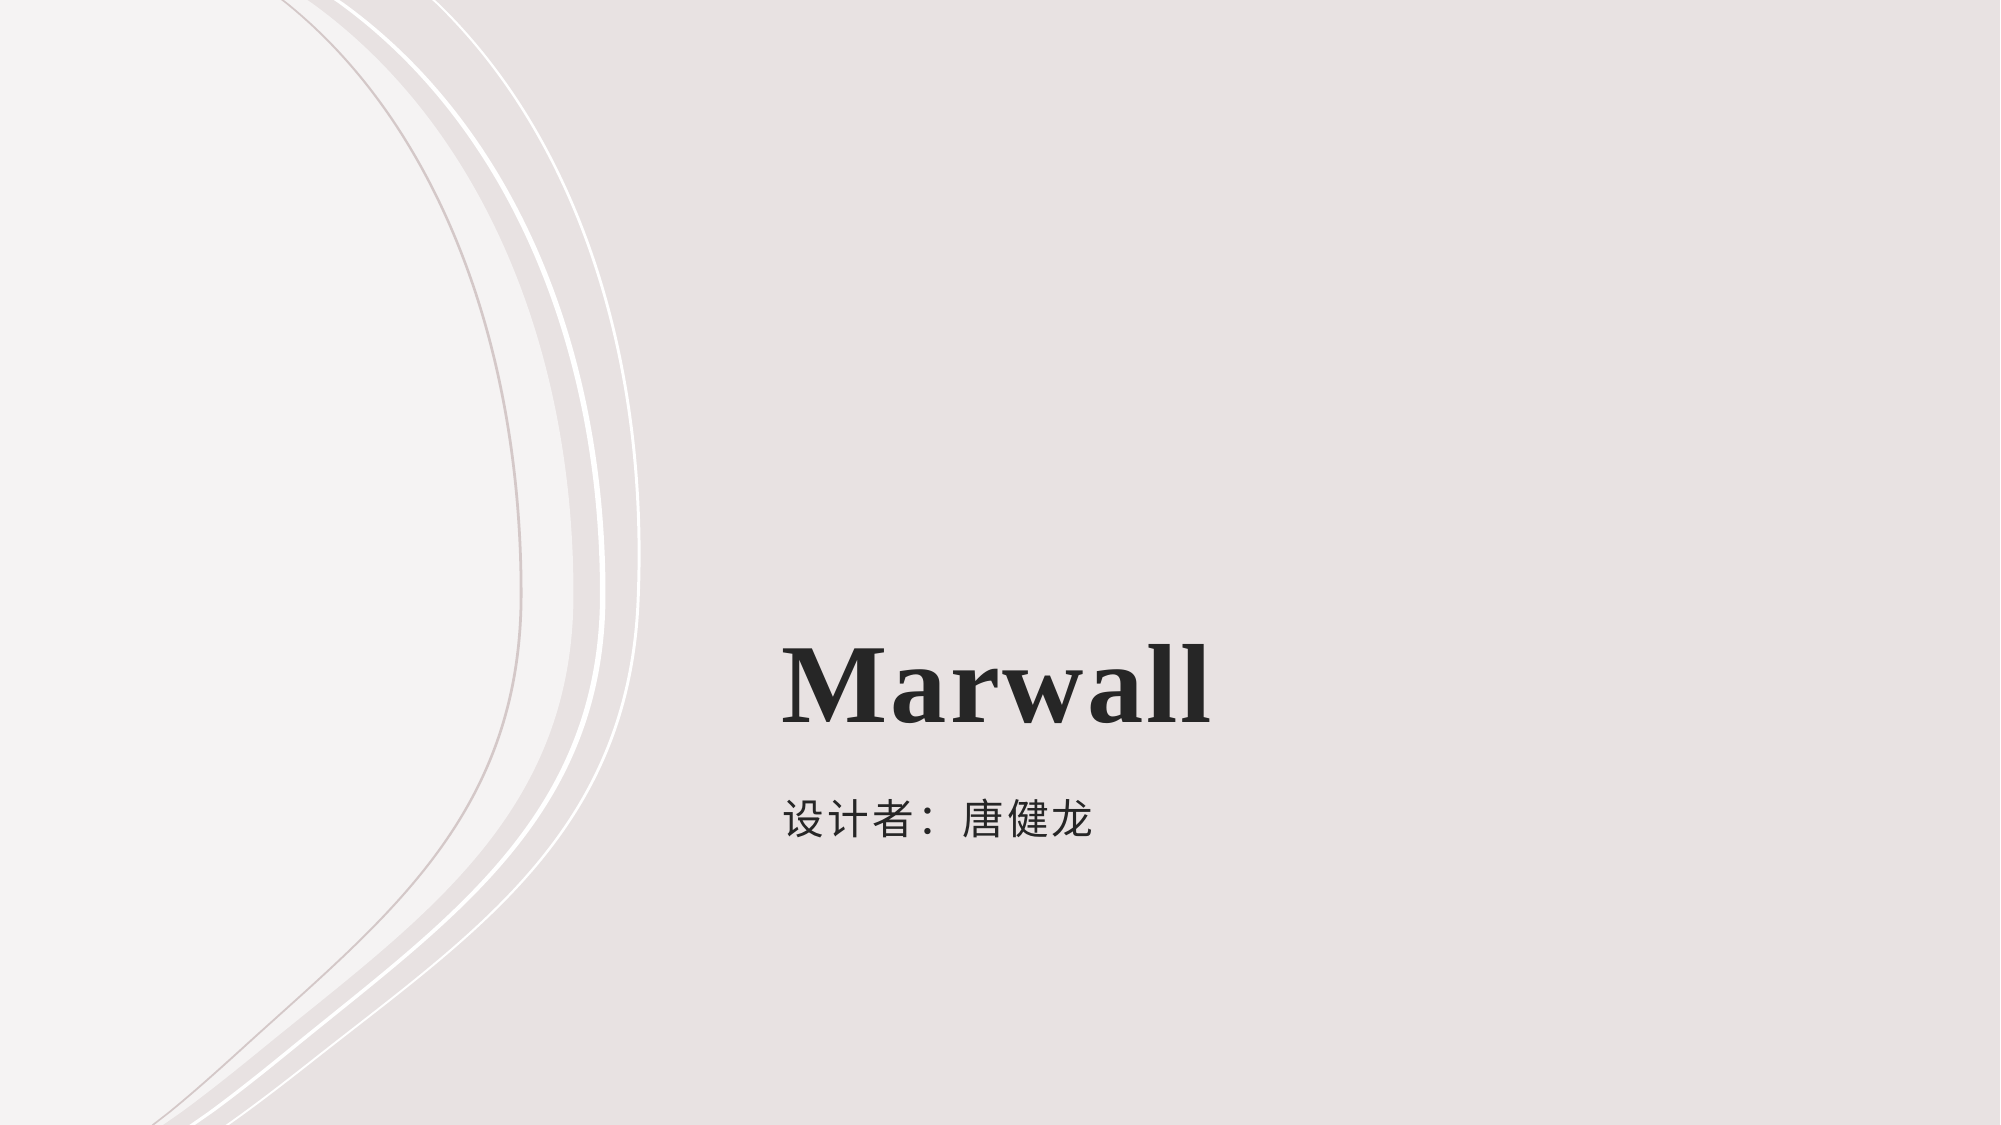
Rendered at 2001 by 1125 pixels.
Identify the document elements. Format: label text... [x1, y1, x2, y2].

title Marwall [763, 220, 1922, 760]
subtitle 设计者：唐健龙 [764, 759, 1922, 949]
